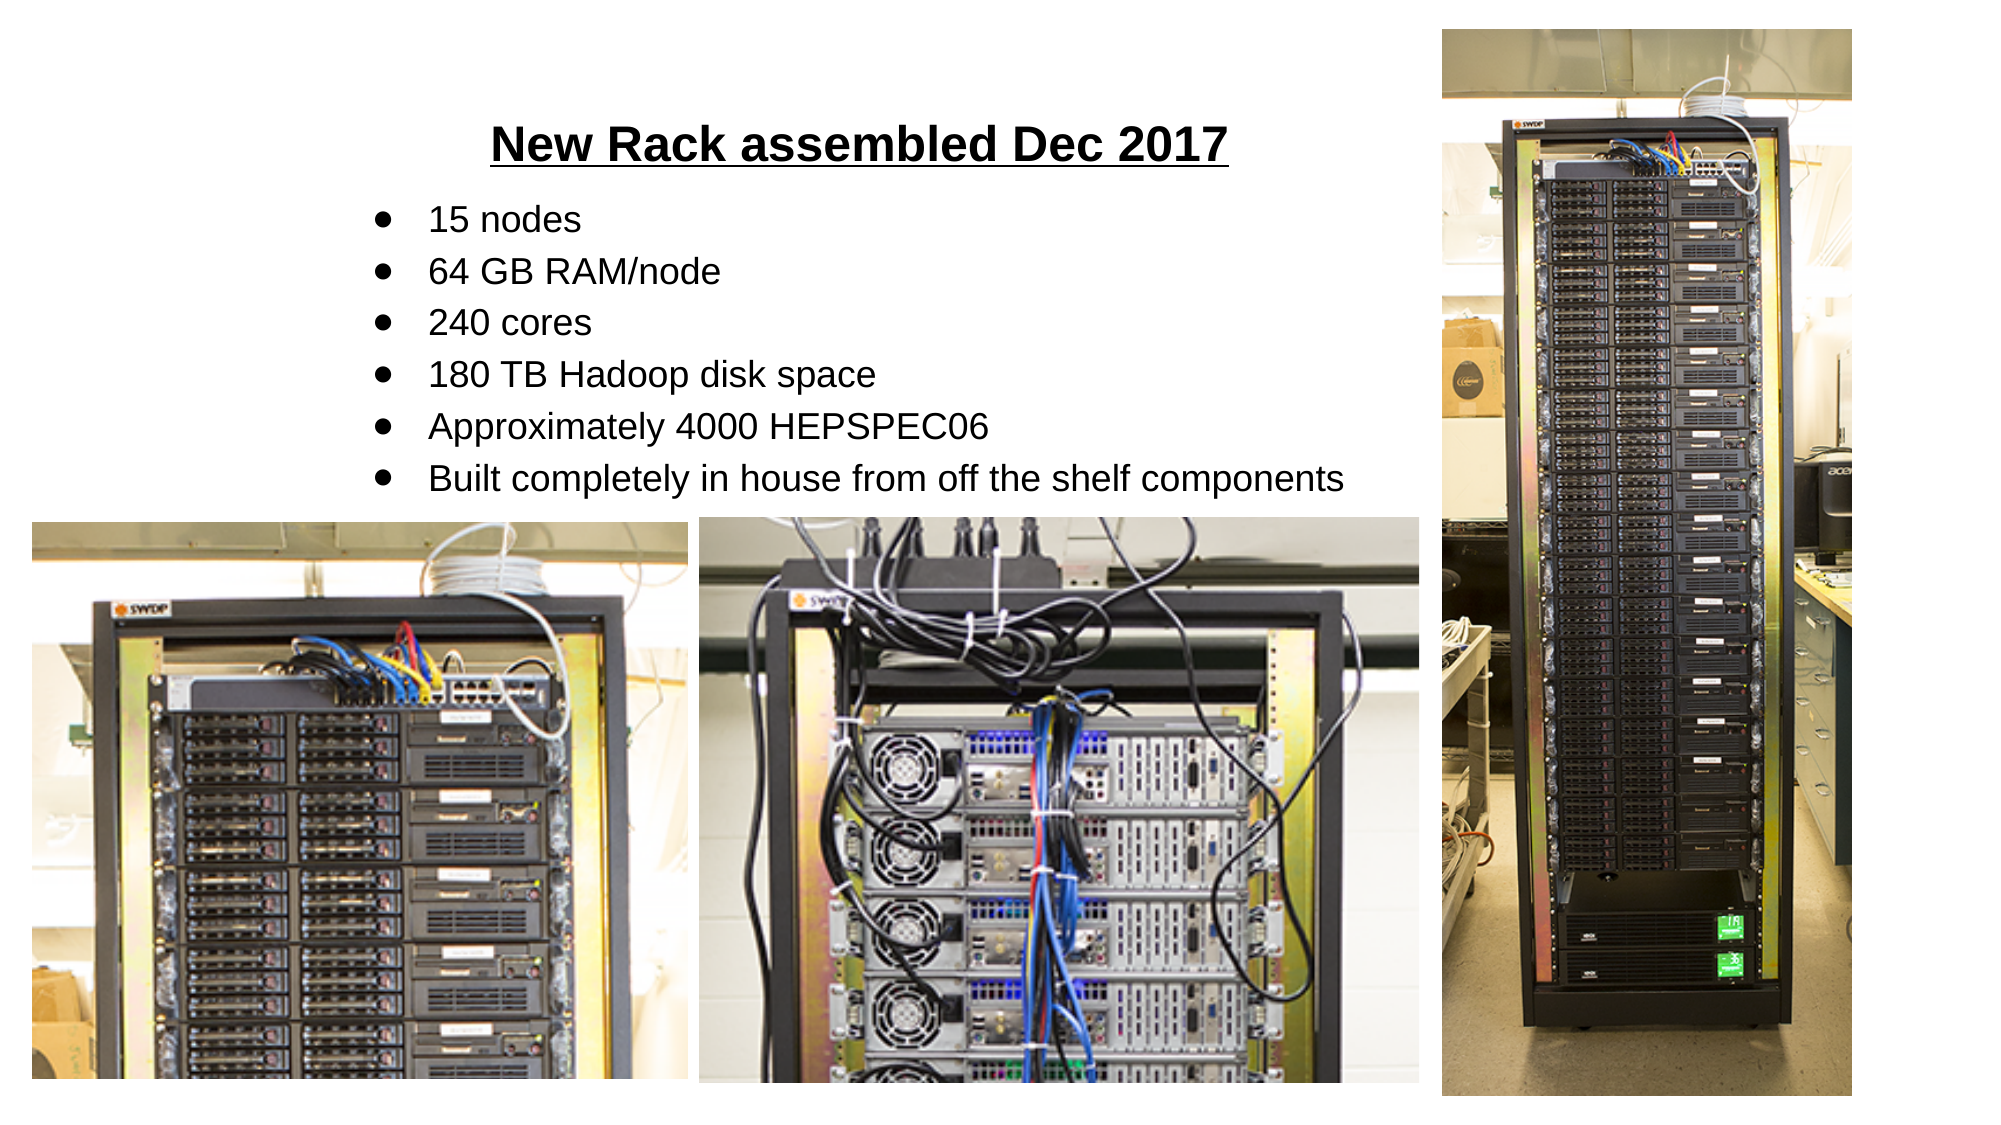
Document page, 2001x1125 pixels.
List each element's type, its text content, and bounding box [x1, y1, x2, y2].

picture [698, 517, 1420, 1084]
text_box 15 nodes 64 GB RAM/node 240 cores 180 TB Hadoop disk space Approximately 4000 HEPSPEC06 Built completely in house from off the shelf components [338, 173, 1436, 518]
picture [31, 521, 689, 1079]
text_box New Rack assembled Dec 2017 [258, 87, 1436, 201]
picture [1441, 29, 1853, 1096]
